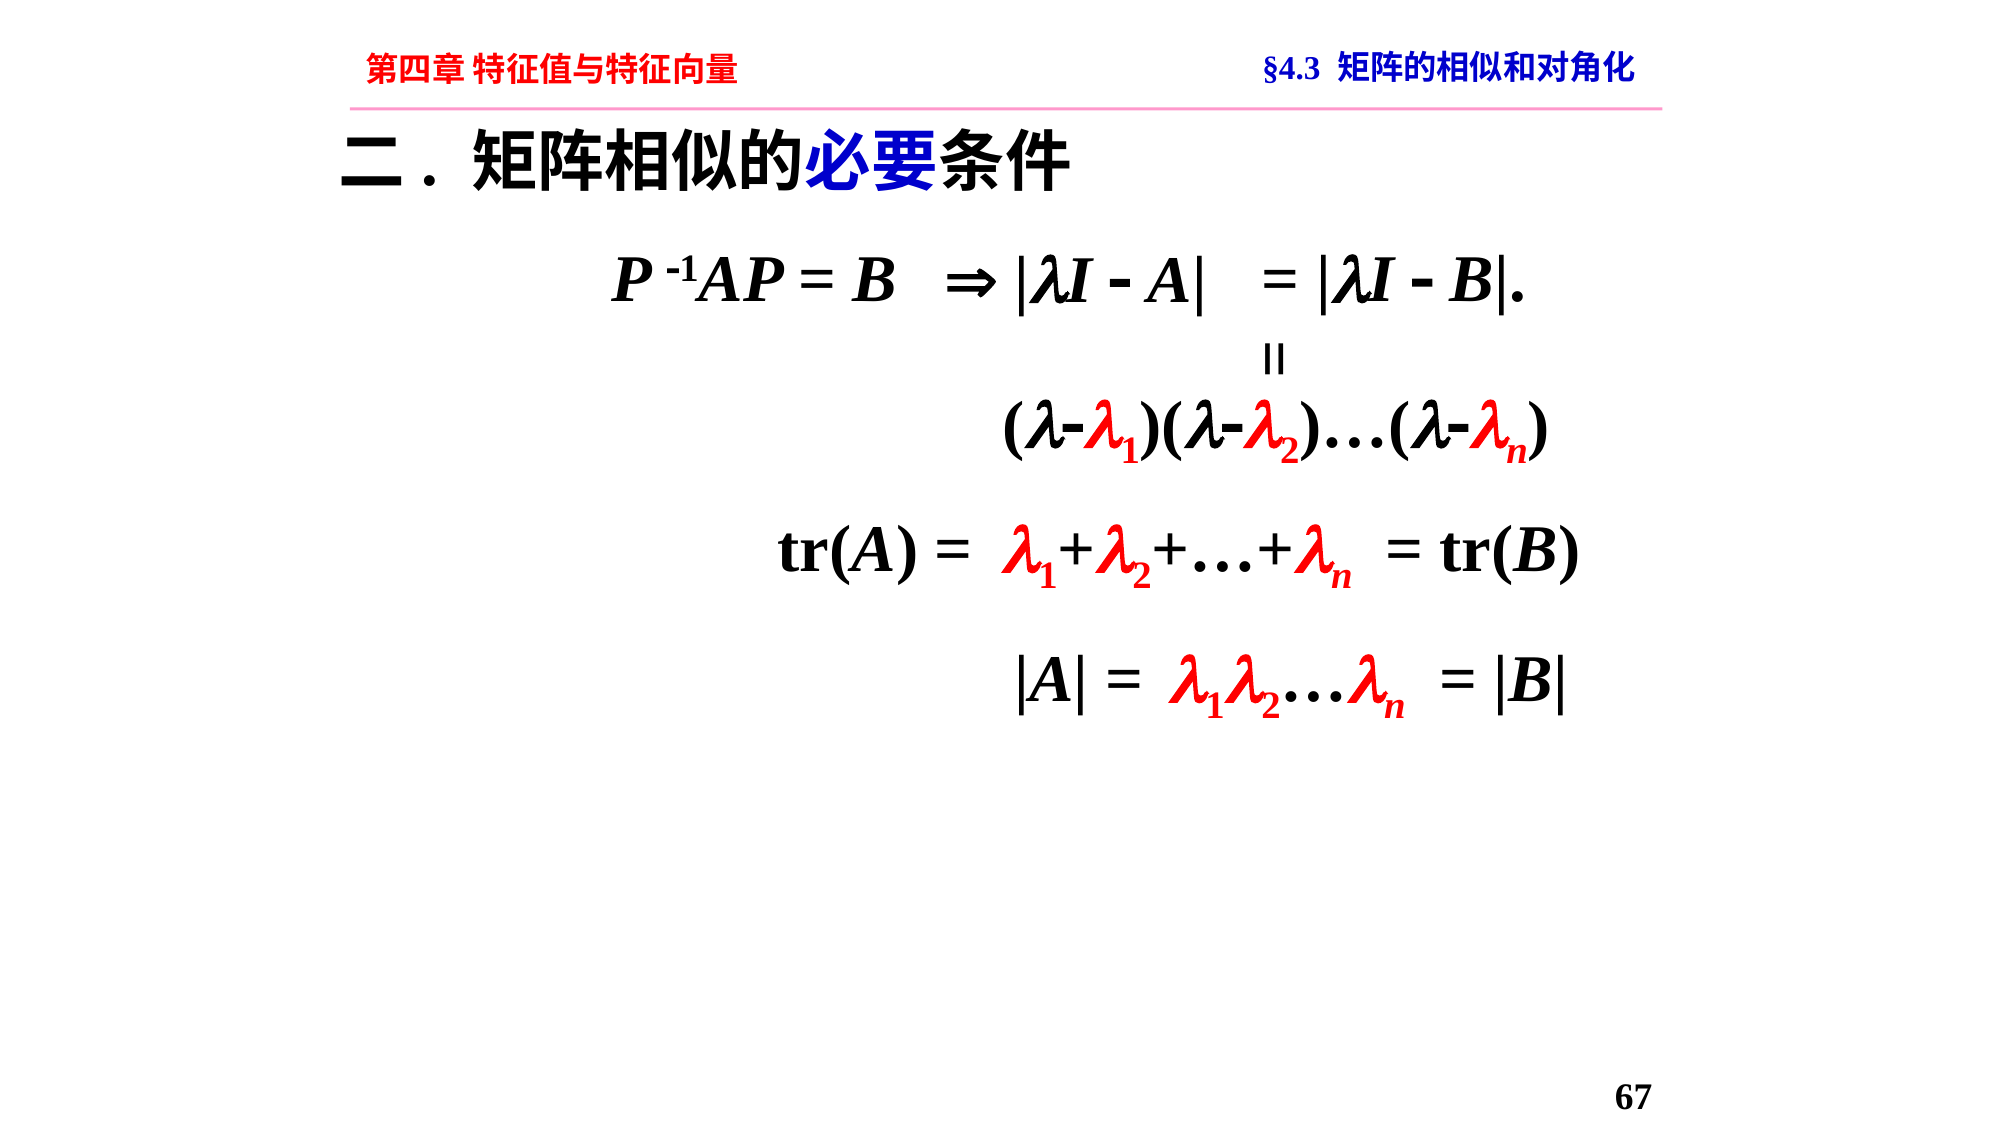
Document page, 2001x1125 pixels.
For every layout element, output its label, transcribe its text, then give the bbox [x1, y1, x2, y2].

text_box 12…n [1153, 627, 1438, 734]
text_box = |I  B|. [1247, 227, 1558, 321]
text_box tr(A) = [762, 497, 988, 593]
text_box 第四章 特征值与特征向量 [350, 40, 762, 96]
text_box 二. 矩阵相似的必要条件 [324, 111, 1102, 206]
text_box  |I  A| [929, 228, 1239, 323]
text_box §4.3 矩阵的相似和对角化 [1247, 38, 1659, 94]
text_box |A| = [999, 627, 1176, 723]
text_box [962, 322, 1608, 469]
text_box P 1AP = B [596, 227, 929, 323]
text_box 1+2+…+n [986, 497, 1385, 604]
text_box = |B| [1424, 627, 1600, 723]
text_box = tr(B) [1370, 497, 1613, 593]
text_box 67 [1599, 1064, 1799, 1125]
